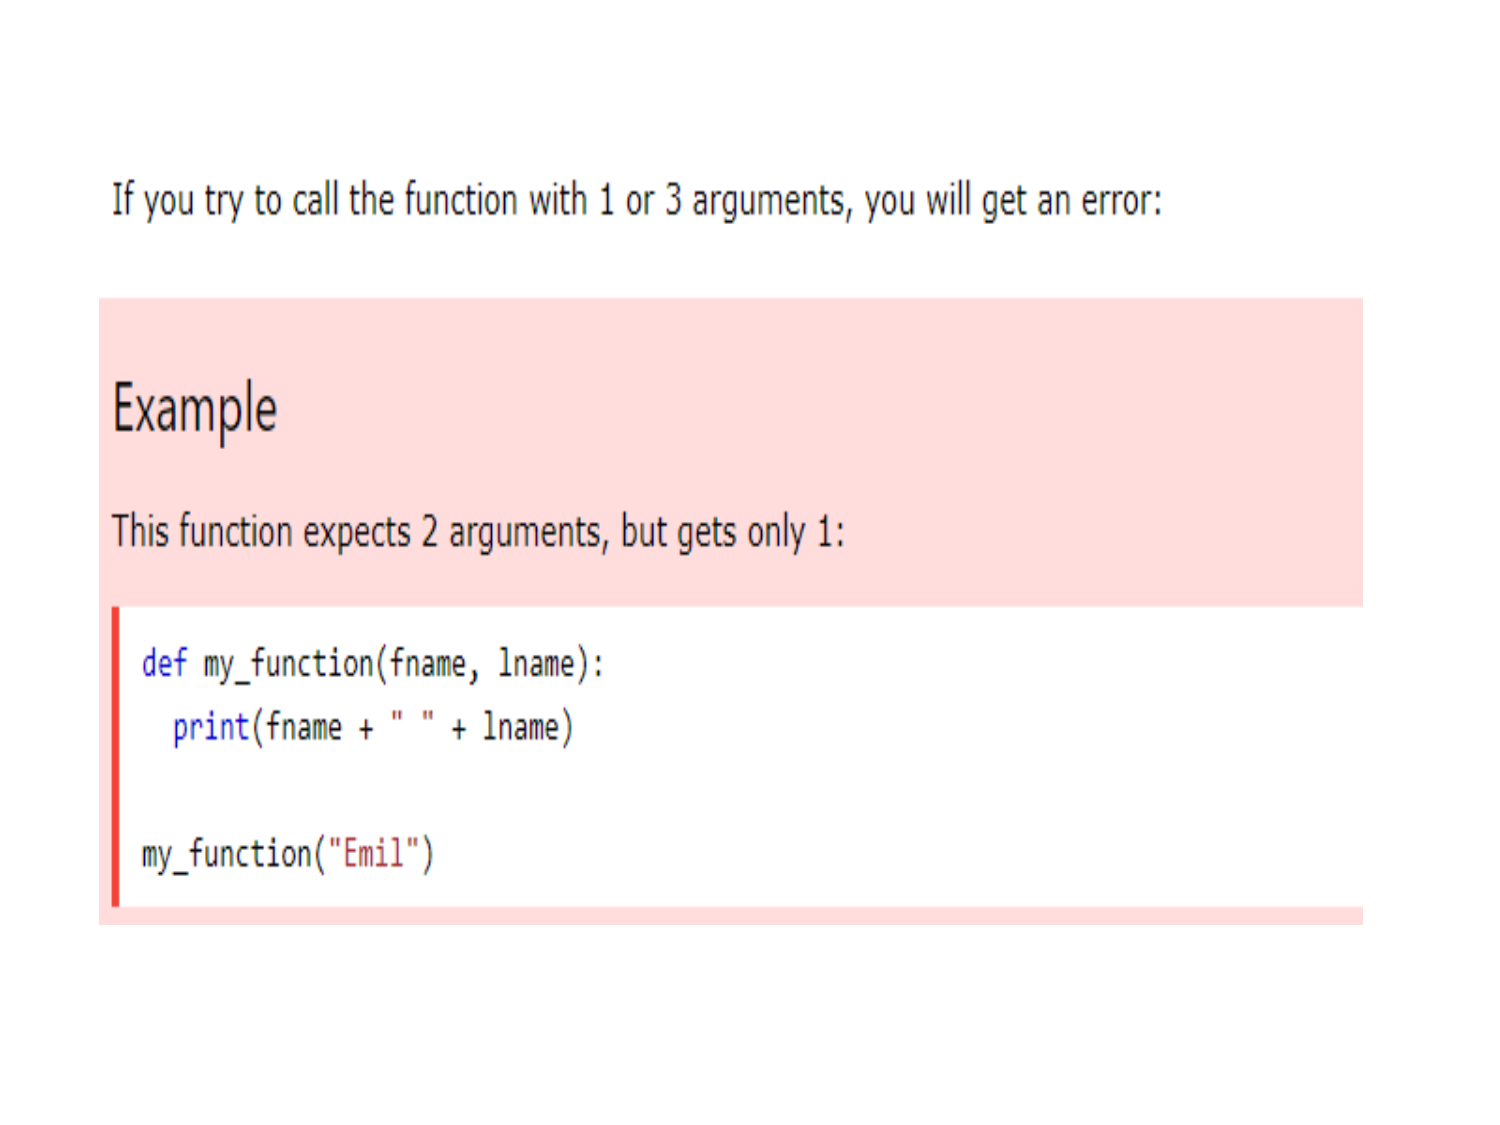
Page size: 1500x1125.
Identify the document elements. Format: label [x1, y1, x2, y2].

list [99, 149, 1363, 926]
